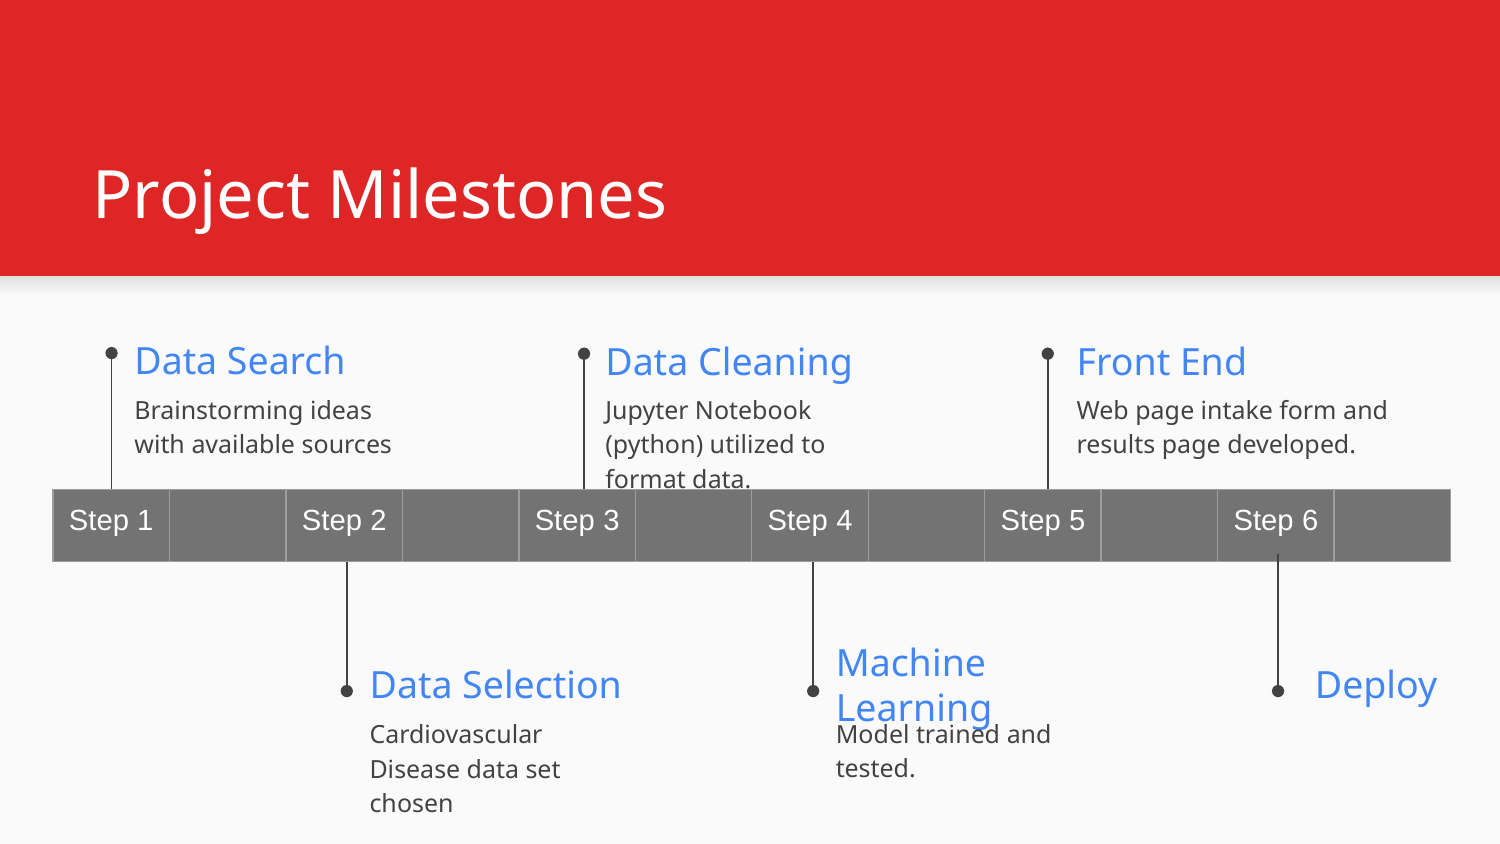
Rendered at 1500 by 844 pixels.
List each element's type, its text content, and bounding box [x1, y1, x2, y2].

title Machine Learning [820, 651, 1162, 716]
table_header [869, 490, 984, 561]
list Jupyter Notebook (python) utilized to format data. [590, 375, 925, 470]
table_header [1102, 490, 1217, 561]
table_header Step 1 [54, 490, 169, 561]
title Project Milestones [77, 121, 1427, 248]
list Cardiovascular Disease data set chosen [354, 699, 653, 795]
title Front End [1061, 328, 1360, 375]
table_header Step 6 [1218, 490, 1333, 561]
table_header Step 2 [287, 490, 402, 561]
title Data Cleaning [590, 328, 889, 375]
title Data Search [119, 327, 417, 375]
list Brainstorming ideas with available sources [119, 375, 417, 470]
table_header [1335, 490, 1450, 561]
title Data Selection [354, 651, 653, 699]
list Web page intake form and results page developed. [1061, 375, 1427, 470]
table_header [403, 490, 518, 561]
list Model trained and tested. [820, 698, 1119, 794]
table_header [636, 490, 751, 561]
table_header [170, 490, 285, 561]
table_header Step 4 [752, 490, 868, 561]
table_header Step 5 [985, 490, 1100, 561]
title Deploy [1299, 651, 1492, 717]
table_header Step 3 [520, 490, 635, 561]
